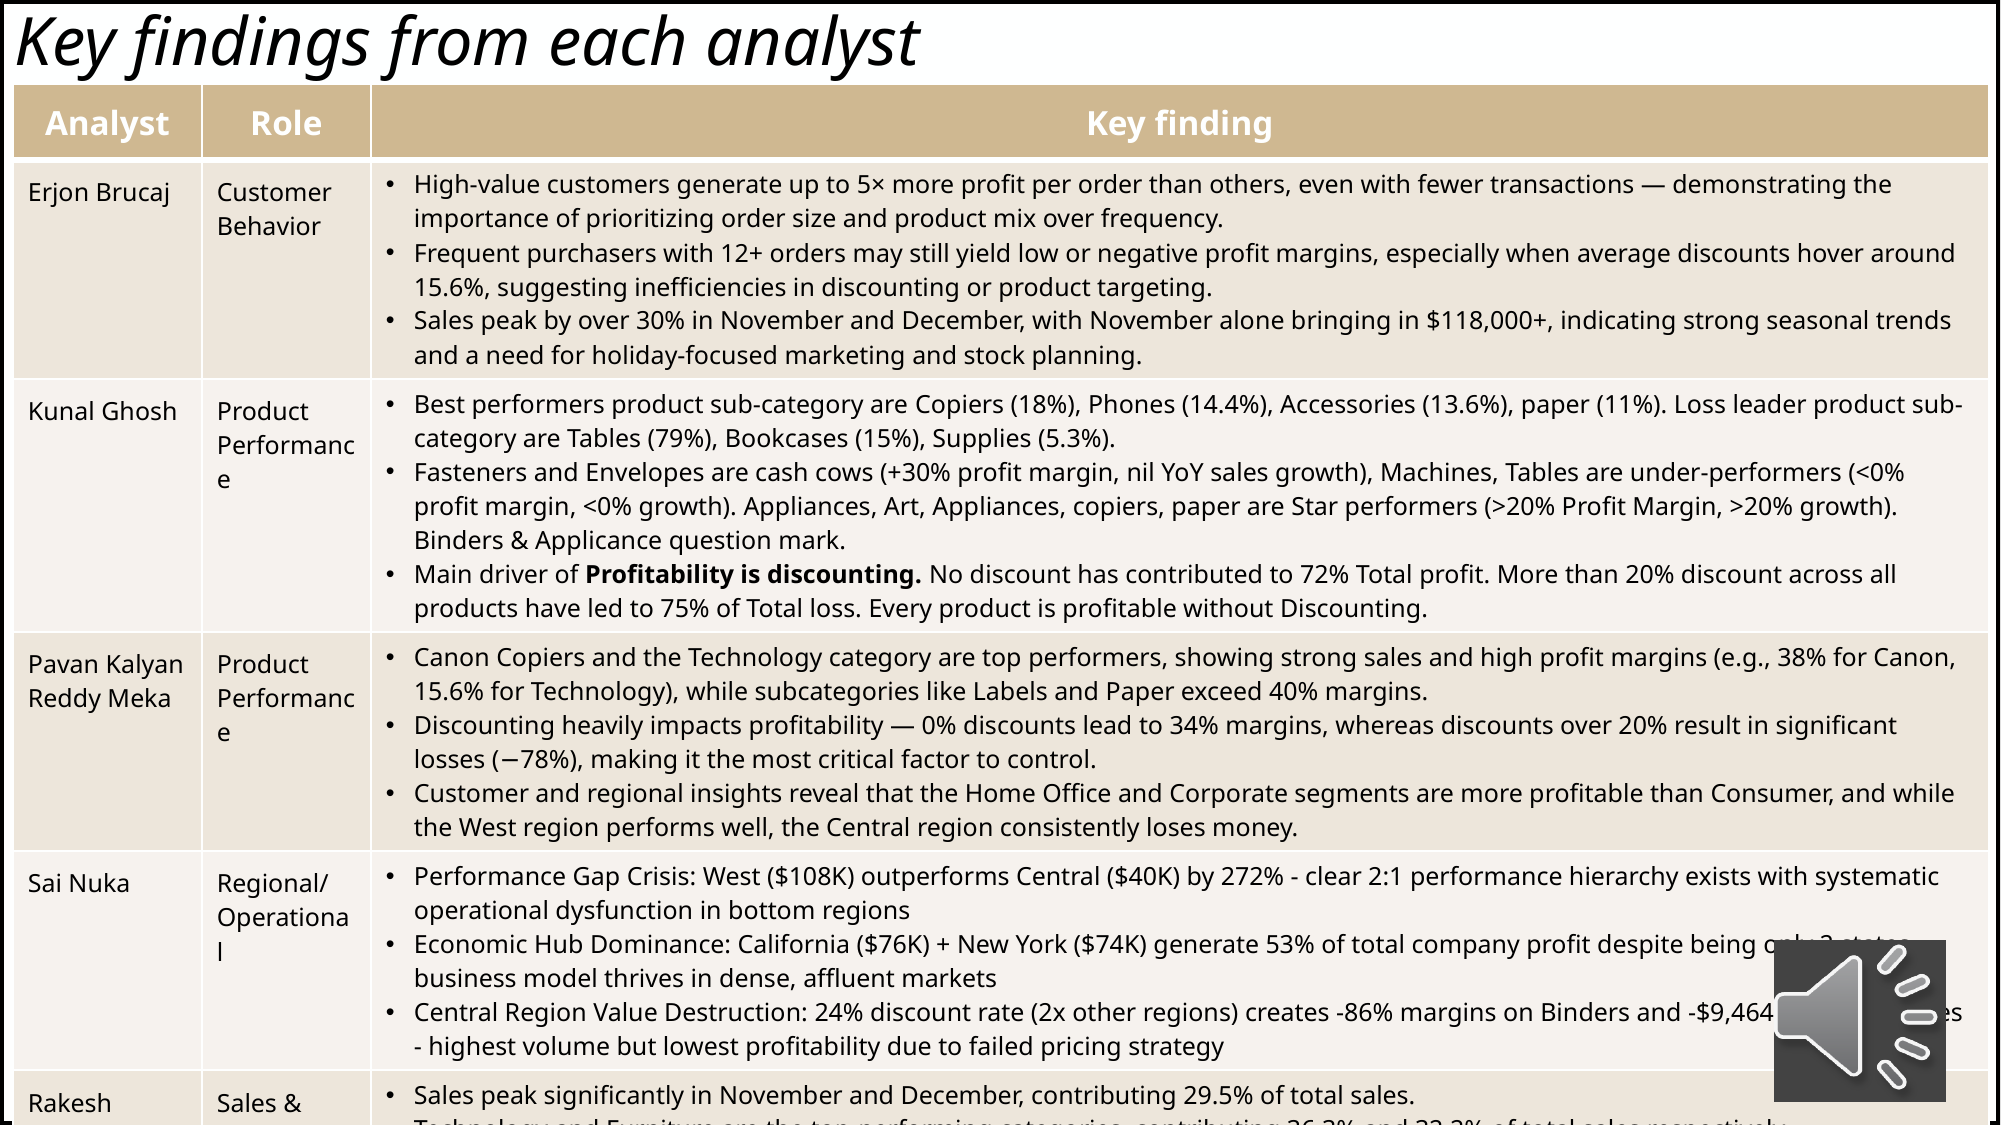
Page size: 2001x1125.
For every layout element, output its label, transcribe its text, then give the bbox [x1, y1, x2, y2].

table_cell Best performers product sub-category are Copiers (18%), Phones (14.4%), Accessories (13.6%), paper (11%). Loss leader product sub-category are Tables (79%), Bookcases (15%), Supplies (5.3%). Fasteners and Envelopes are cash cows (+30% profit margin, nil YoY sales growth), Machines, Tables are under-performers (<0% profit margin, <0% growth). Appliances, Art, Appliances, copiers, paper are Star performers (>20% Profit Margin, >20% growth). Binders & Applicance question mark. Main driver of Profitability is discounting. No discount has contributed to 72% Total profit. More than 20% discount across all products have led to 75% of Total loss. Every product is profitable without Discounting. [372, 380, 1988, 631]
table_header Key finding [372, 85, 1988, 157]
table_cell Regional/ Operational [203, 852, 370, 1069]
table_cell Canon Copiers and the Technology category are top performers, showing strong sales and high profit margins (e.g., 38% for Canon, 15.6% for Technology), while subcategories like Labels and Paper exceed 40% margins. Discounting heavily impacts profitability — 0% discounts lead to 34% margins, whereas discounts over 20% result in significant losses (−78%), making it the most critical factor to control. Customer and regional insights reveal that the Home Office and Corporate segments are more profitable than Consumer, and while the West region performs well, the Central region consistently loses money. [372, 633, 1988, 850]
table_header Analyst [14, 85, 201, 157]
table_cell Performance Gap Crisis: West ($108K) outperforms Central ($40K) by 272% - clear 2:1 performance hierarchy exists with systematic operational dysfunction in bottom regions Economic Hub Dominance: California ($76K) + New York ($74K) generate 53% of total company profit despite being only 2 states - business model thrives in dense, affluent markets Central Region Value Destruction: 24% discount rate (2x other regions) creates -86% margins on Binders and -$9,464 furniture losses - highest volume but lowest profitability due to failed pricing strategy [372, 852, 1988, 1069]
table_cell Sai Nuka [14, 852, 201, 1069]
table_cell Sales & Revenue [203, 1071, 370, 1125]
table_cell Customer Behavior [203, 163, 370, 378]
title Key findings from each analyst [0, 0, 1478, 87]
table_cell Product Performance [203, 380, 370, 631]
table_cell Kunal Ghosh [14, 380, 201, 631]
table_cell High-value customers generate up to 5× more profit per order than others, even with fewer transactions — demonstrating the importance of prioritizing order size and product mix over frequency. Frequent purchasers with 12+ orders may still yield low or negative profit margins, especially when average discounts hover around 15.6%, suggesting inefficiencies in discounting or product targeting. Sales peak by over 30% in November and December, with November alone bringing in $118,000+, indicating strong seasonal trends and a need for holiday-focused marketing and stock planning. [372, 163, 1988, 378]
table_cell Sales peak significantly in November and December, contributing 29.5% of total sales. Technology and Furniture are the top-performing categories, contributing 36.3% and 32.2% of total sales respectively. The East and West regions and the Consumer segment are key drivers of sales contributing 29.5% and 31.5% of total sales. Even though there is no direct correlation between Discount and Sales, highest Sales occur at 50% discount level. Beyond 50%, there is significant sales drop (more than 89%) [372, 1071, 1988, 1125]
table_cell Pavan Kalyan Reddy Meka [14, 633, 201, 850]
table_header Role [203, 85, 370, 157]
table_cell Rakesh Prusty [14, 1071, 201, 1125]
table_cell Erjon Brucaj [14, 163, 201, 378]
picture [1772, 939, 1948, 1104]
table_cell Product Performance [203, 633, 370, 850]
